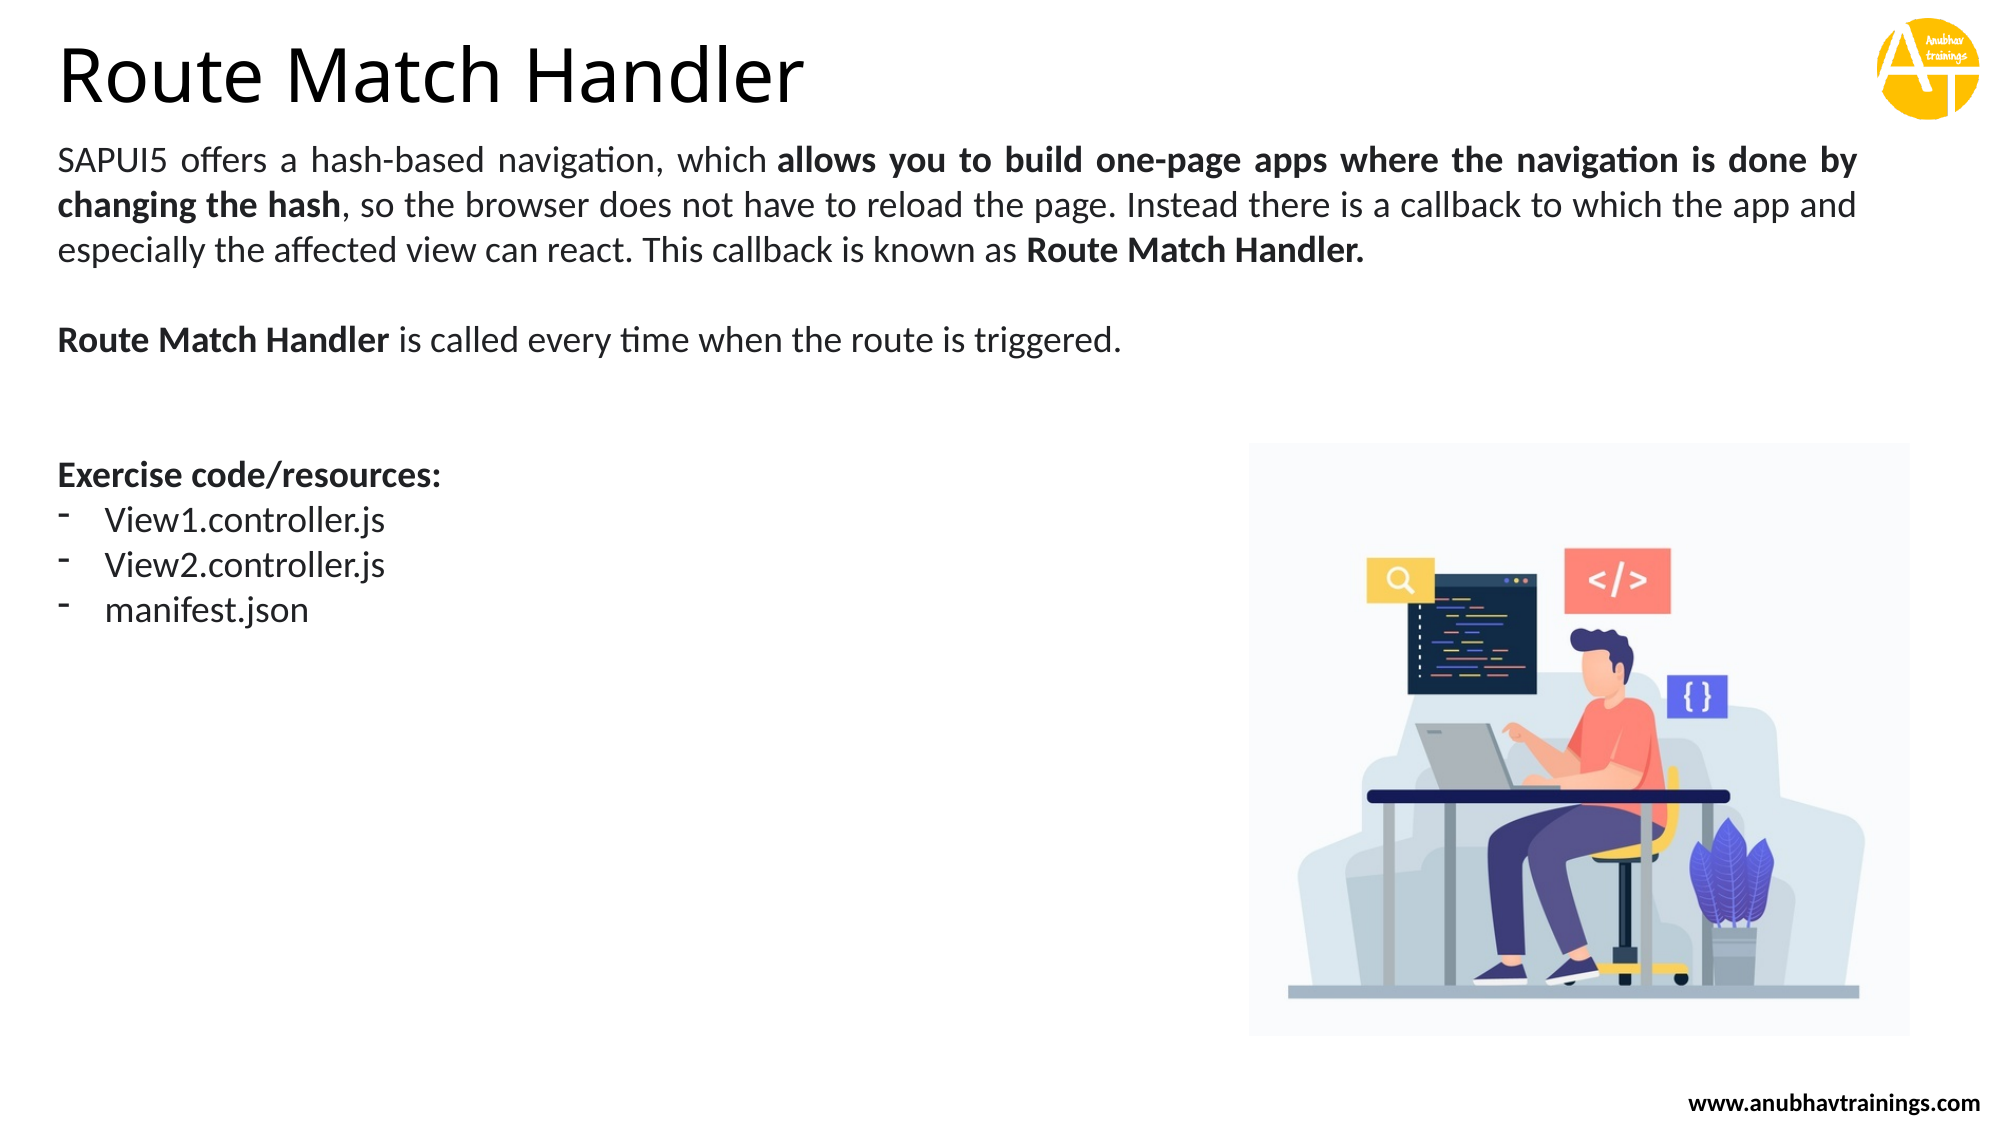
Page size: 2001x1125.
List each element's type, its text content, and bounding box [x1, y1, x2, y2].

footer www.anubhavtrainings.com [1669, 1089, 2000, 1114]
text_box Route Match Handler [42, 30, 1319, 127]
text_box SAPUI5 offers a hash-based navigation, which allows you to build one-page apps where the navigation is done by changing the hash, so the browser does not have to reload the page. Instead there is a callback to which the app and especially the affected view can react. This callback is known as Route Match Handler. Route Match Handler is called every time when the route is triggered. Exercise code/resources: View1.controller.js View2.controller.js manifest.json [42, 127, 1874, 638]
picture [1866, 11, 1985, 128]
picture [1245, 443, 1910, 1036]
